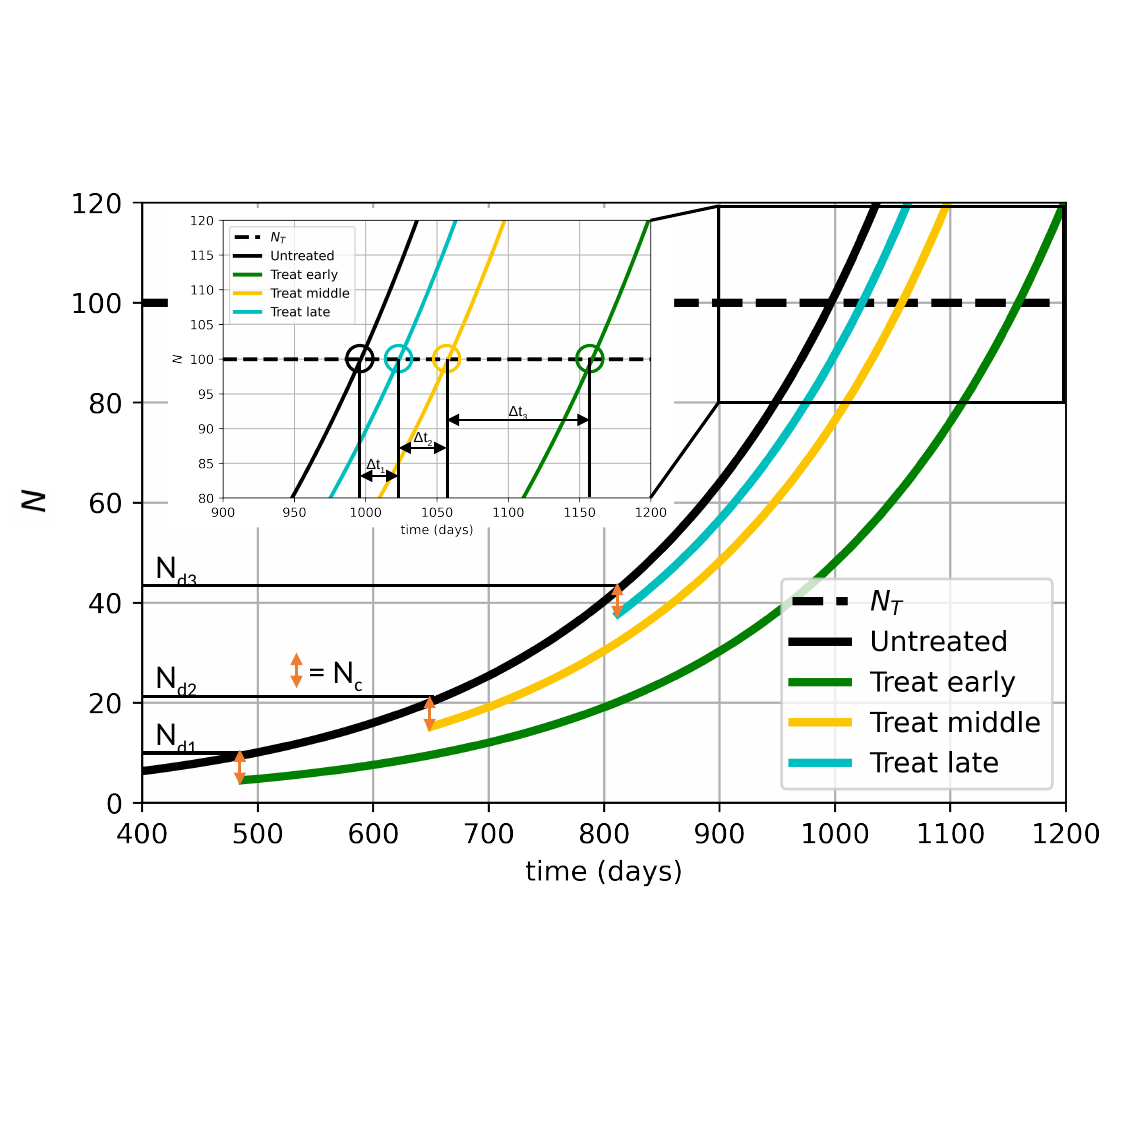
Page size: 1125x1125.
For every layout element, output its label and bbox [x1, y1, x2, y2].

picture [154, 176, 706, 544]
text_box [650, 206, 719, 221]
text_box [0, 163, 1109, 902]
text_box [650, 402, 719, 498]
